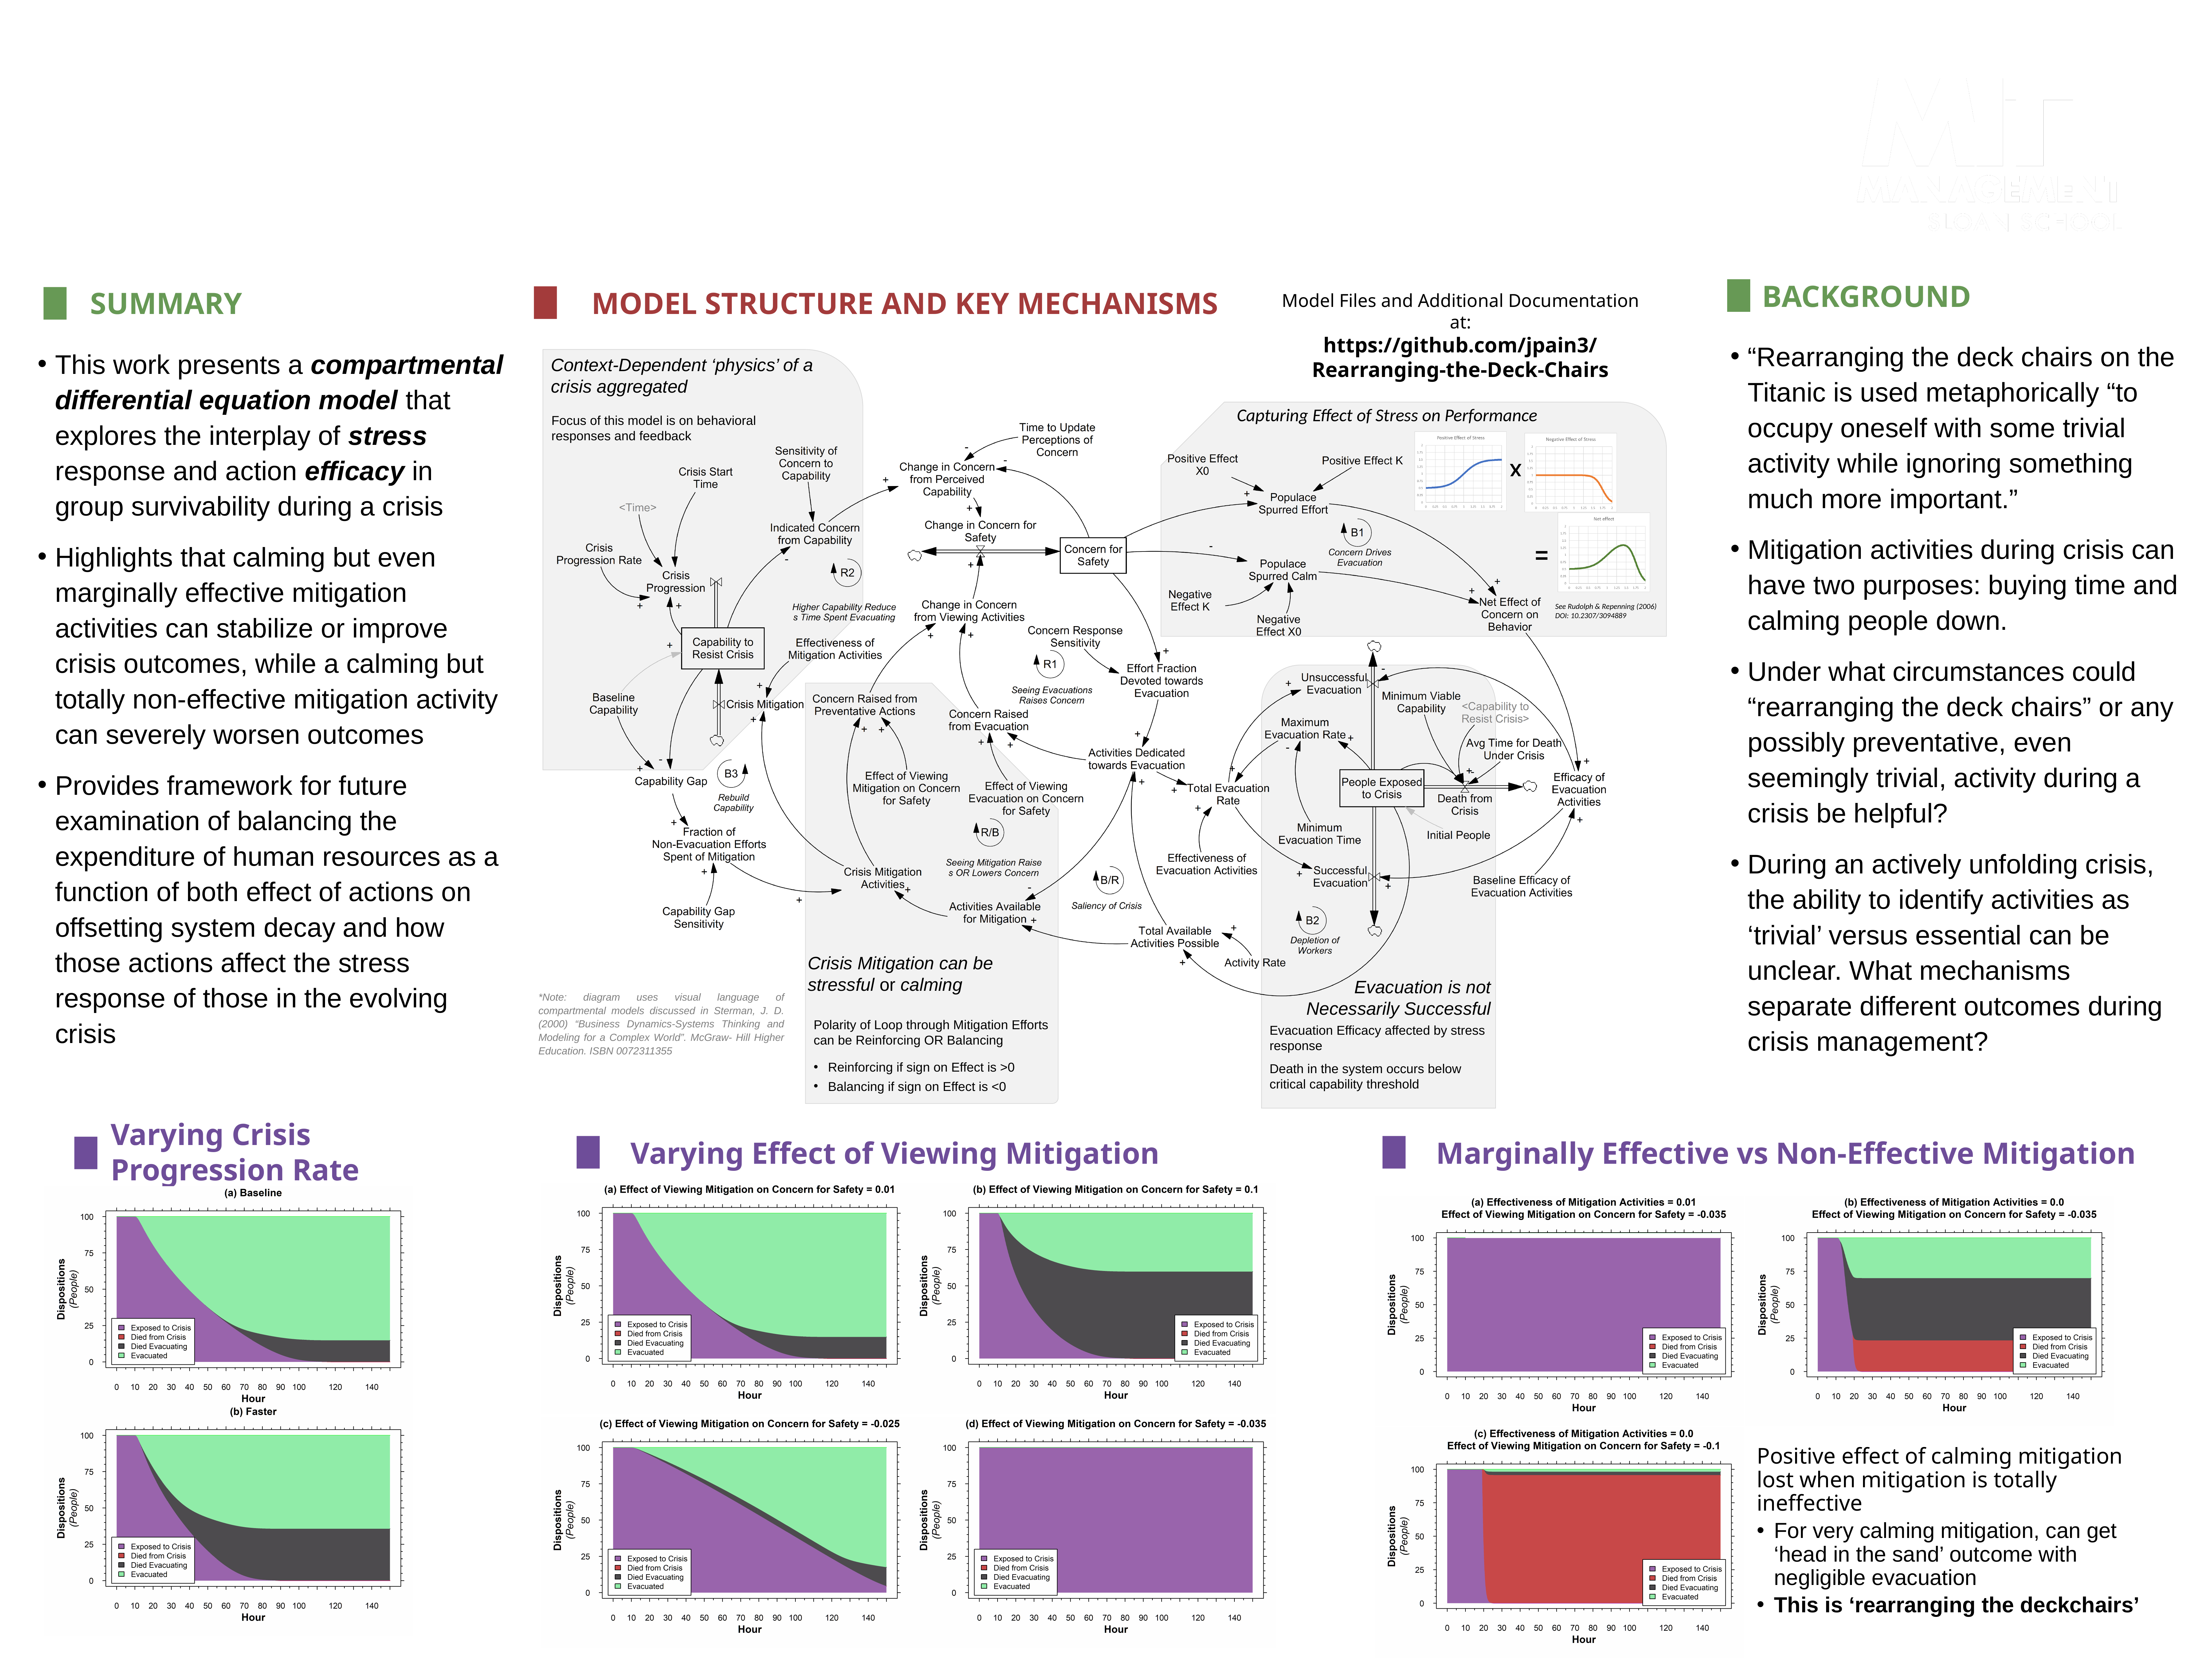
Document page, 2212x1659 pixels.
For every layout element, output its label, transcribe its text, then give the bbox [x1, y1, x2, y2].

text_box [1375, 1132, 2168, 1658]
text_box “Rearranging the deck chairs on the Titanic is used metaphorically “to occupy oneself with some trivial activity while ignoring something much more important.” Mitigation activities during crisis can have two purposes: buying time and calming people down. Under what circumstances could “rearranging the deck chairs” or any possibly preventative, even seemingly trivial, activity during a crisis be helpful? During an actively unfolding crisis, the ability to identify activities as ‘trivial’ versus essential can be unclear. What mechanisms separate different outcomes during crisis management? [1726, 334, 2185, 1059]
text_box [1727, 275, 2022, 312]
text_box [534, 349, 1667, 1108]
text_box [44, 1113, 451, 1636]
text_box Model Files and Additional Documentation at: https://github.com/jpain3/ Rearranging-the-Deck-Chairs [1277, 287, 1644, 349]
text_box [43, 282, 266, 324]
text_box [541, 1132, 1276, 1648]
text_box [166, 45, 2122, 263]
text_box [534, 282, 1253, 323]
text_box This work presents a compartmental differential equation model that explores the interplay of stress response and action efficacy in group survivability during a crisis Highlights that calming but even marginally effective mitigation activities can stabilize or improve crisis outcomes, while a calming but totally non-effective mitigation activity can severely worsen outcomes Provides framework for future examination of balancing the expenditure of human resources as a function of both effect of actions on offsetting system decay and how those actions affect the stress response of those in the evolving crisis [33, 341, 511, 1051]
